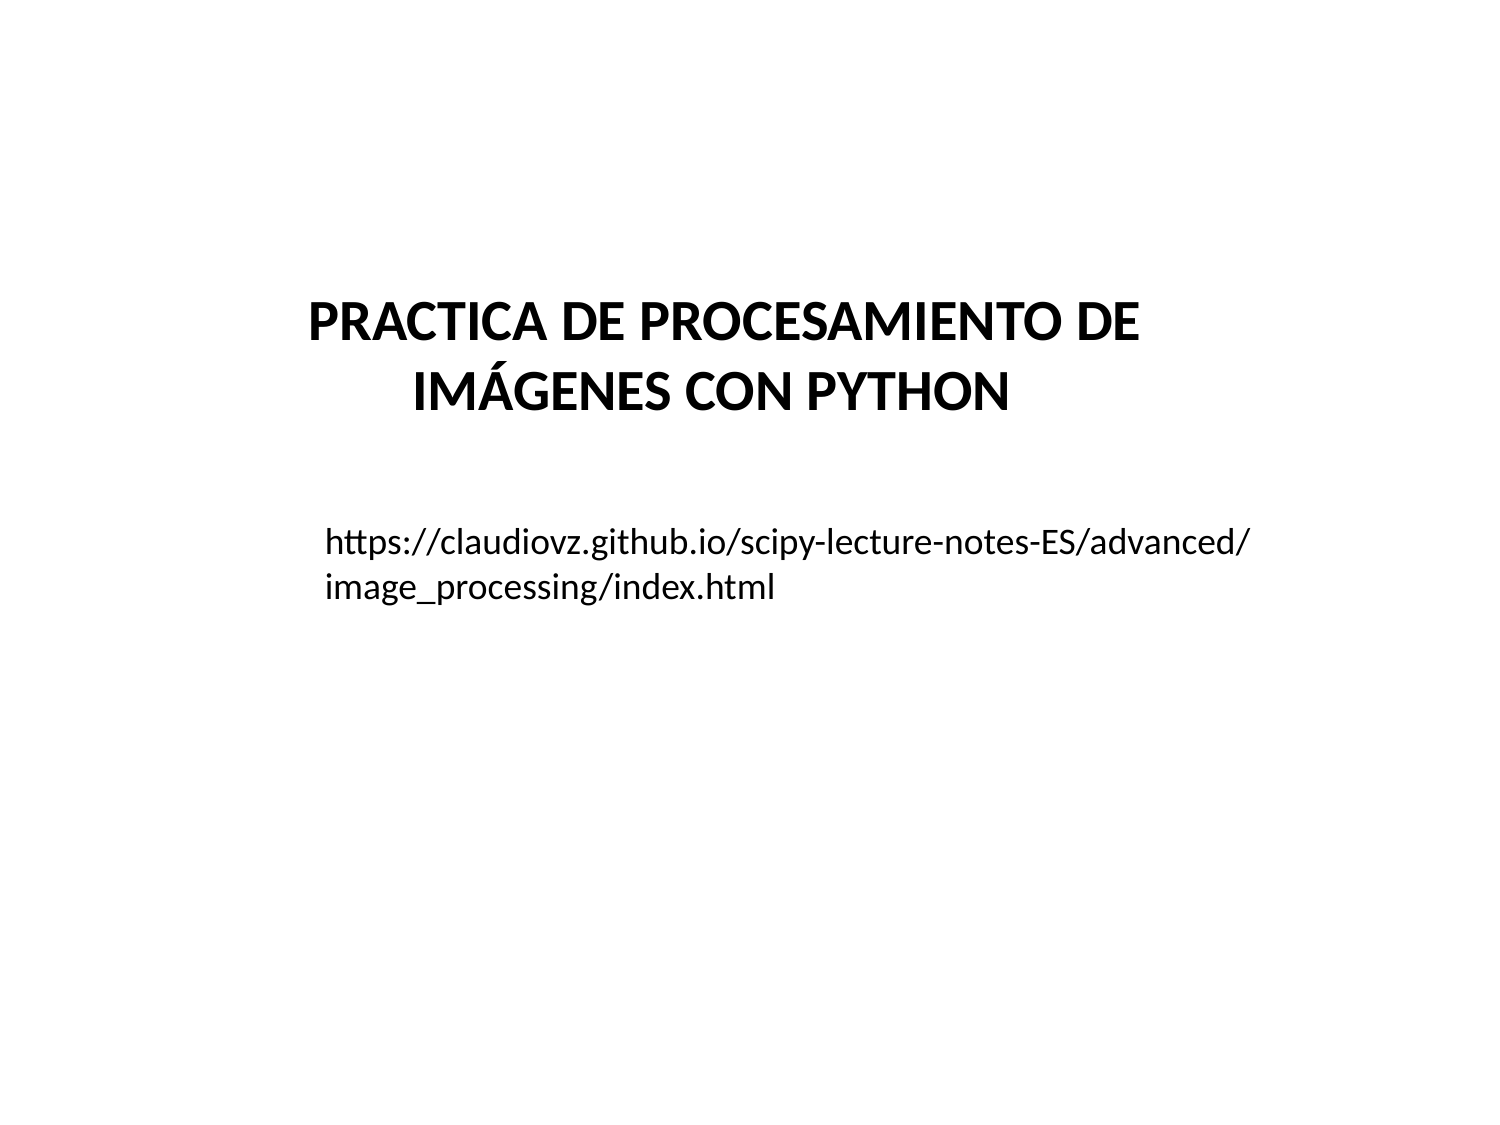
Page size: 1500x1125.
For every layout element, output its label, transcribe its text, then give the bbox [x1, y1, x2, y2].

text_box https://claudiovz.github.io/scipy-lecture-notes-ES/advanced/image_processing/index.html [310, 509, 1350, 615]
text_box PRACTICA DE PROCESAMIENTO DE IMÁGENES CON PYTHON [187, 274, 1263, 430]
